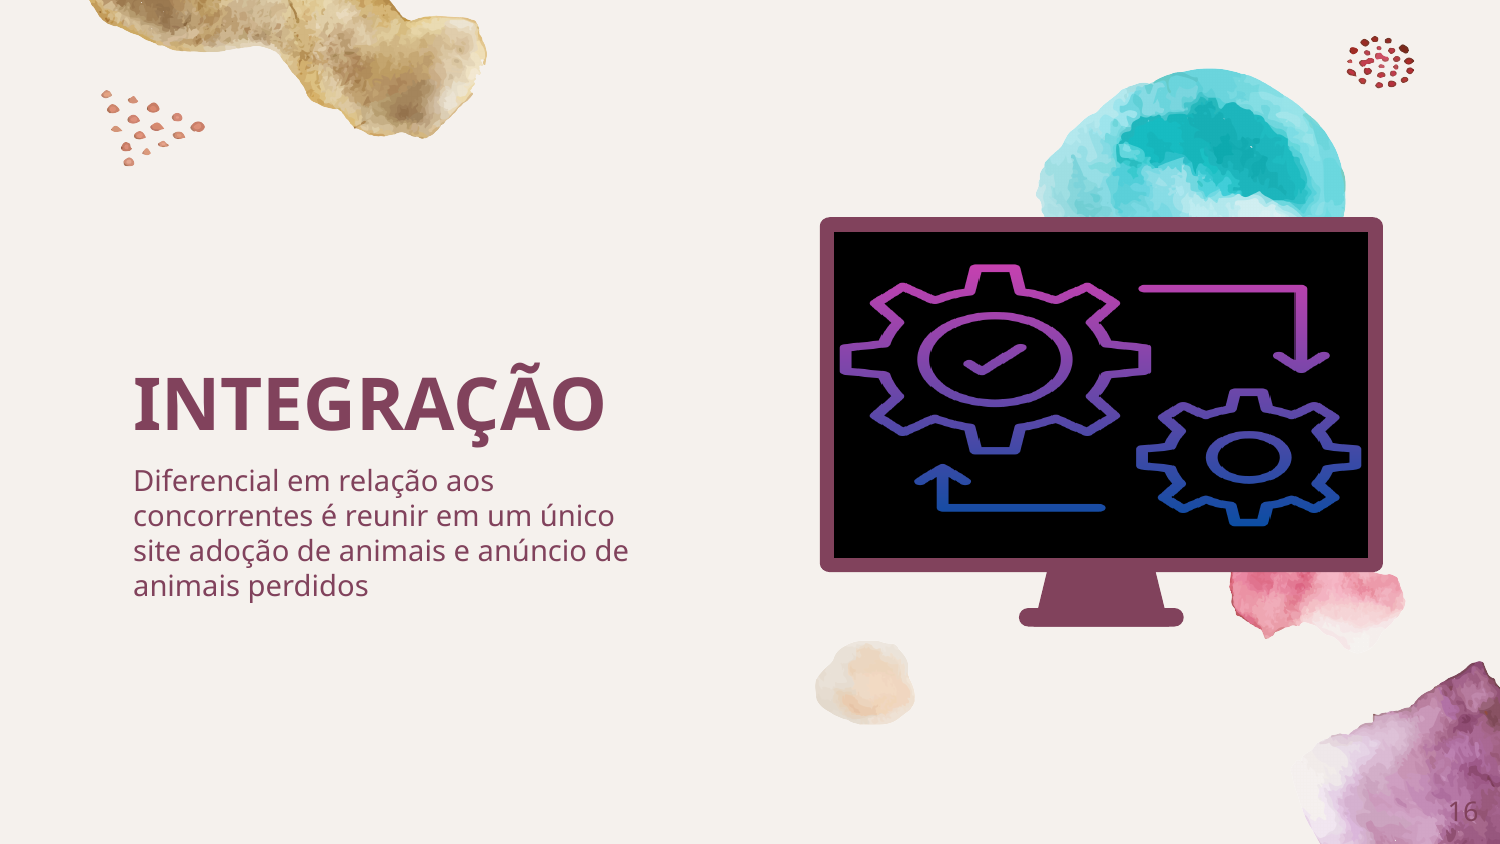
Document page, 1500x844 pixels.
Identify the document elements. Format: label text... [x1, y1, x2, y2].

picture [0, 0, 507, 169]
subtitle Diferencial em relação aos concorrentes é reunir em um único site adoção de animais e anúncio de animais perdidos [118, 447, 680, 580]
title INTEGRAÇÃO [118, 264, 680, 447]
slide_number ‹#› [1403, 779, 1494, 844]
picture [99, 88, 207, 169]
picture [814, 639, 916, 726]
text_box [819, 216, 1384, 627]
picture [1218, 546, 1414, 677]
picture [1034, 35, 1415, 216]
picture [1274, 648, 1500, 844]
picture [834, 231, 1369, 558]
